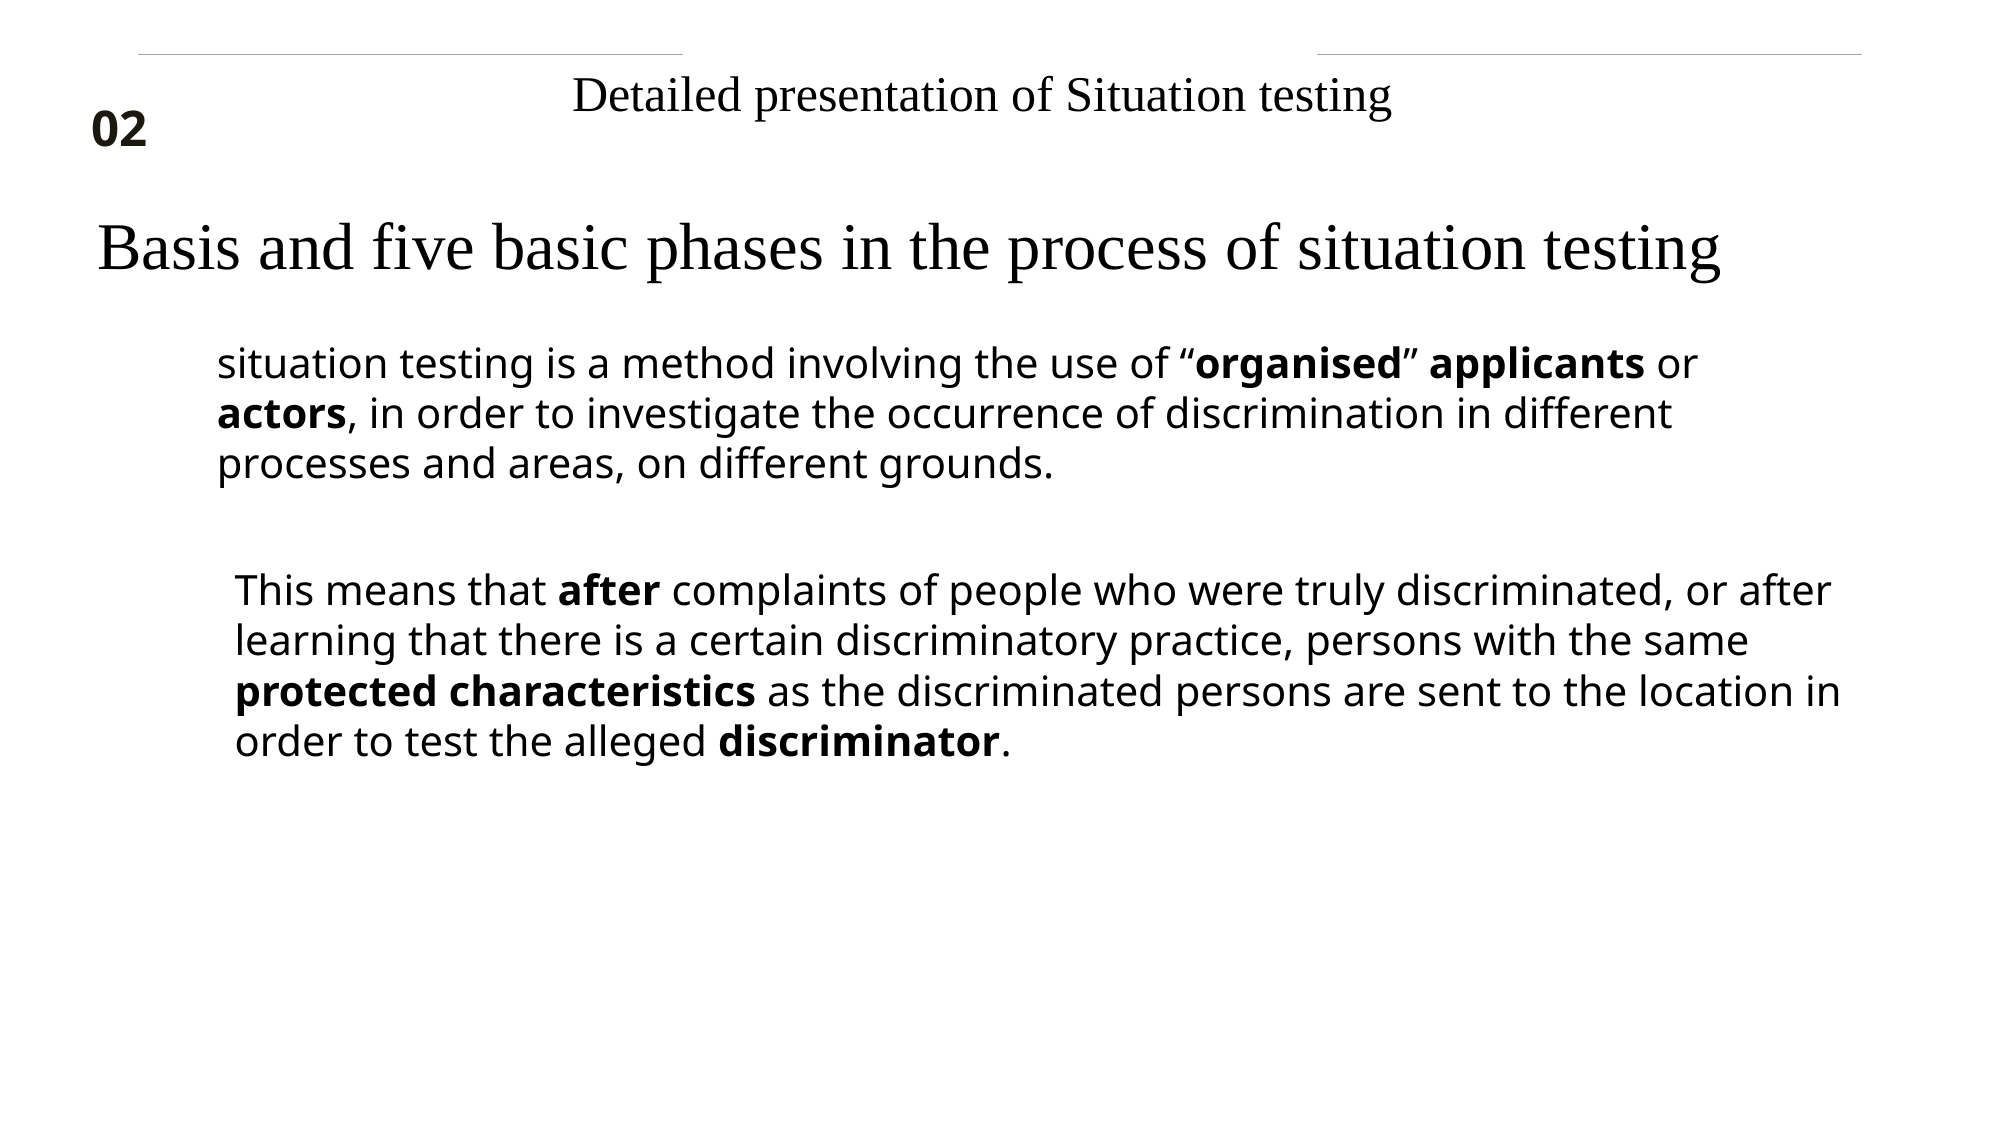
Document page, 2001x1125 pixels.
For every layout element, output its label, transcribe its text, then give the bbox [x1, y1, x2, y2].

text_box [137, 54, 1862, 105]
text_box situation testing is a method involving the use of “organised” applicants or actors, in order to investigate the occurrence of discrimination in different processes and areas, on different grounds. [202, 329, 1806, 494]
text_box This means that after complaints of people who were truly discriminated, or after learning that there is a certain discriminatory practice, persons with the same protected characteristics as the discriminated persons are sent to the location in order to test the alleged discriminator. [219, 556, 1862, 772]
text_box Detailed presentation of Situation testing [557, 105, 1409, 129]
text_box 02 [76, 89, 163, 164]
text_box Basis and five basic phases in the process of situation testing [82, 195, 1806, 291]
